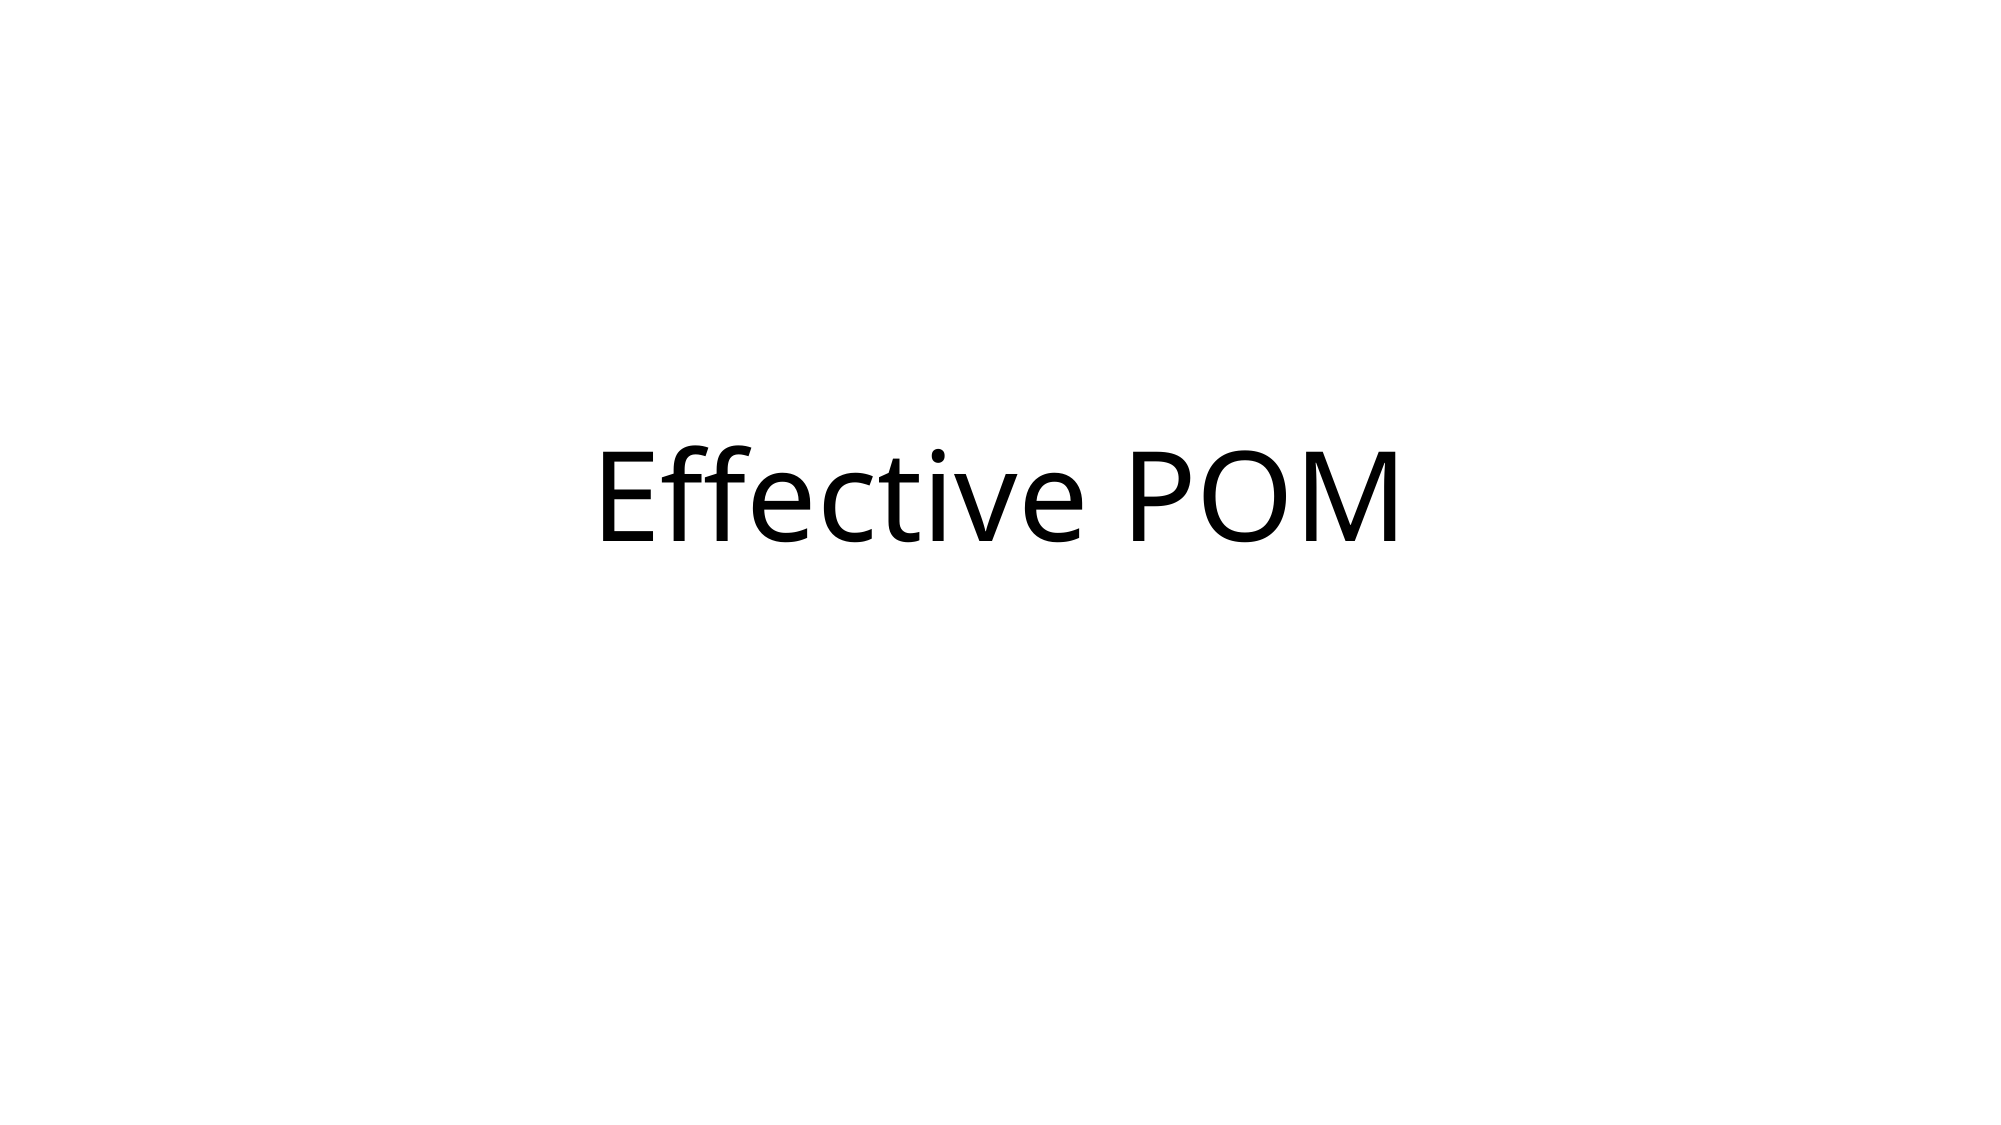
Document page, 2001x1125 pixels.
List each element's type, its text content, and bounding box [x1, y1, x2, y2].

title Effective POM [249, 184, 1750, 576]
